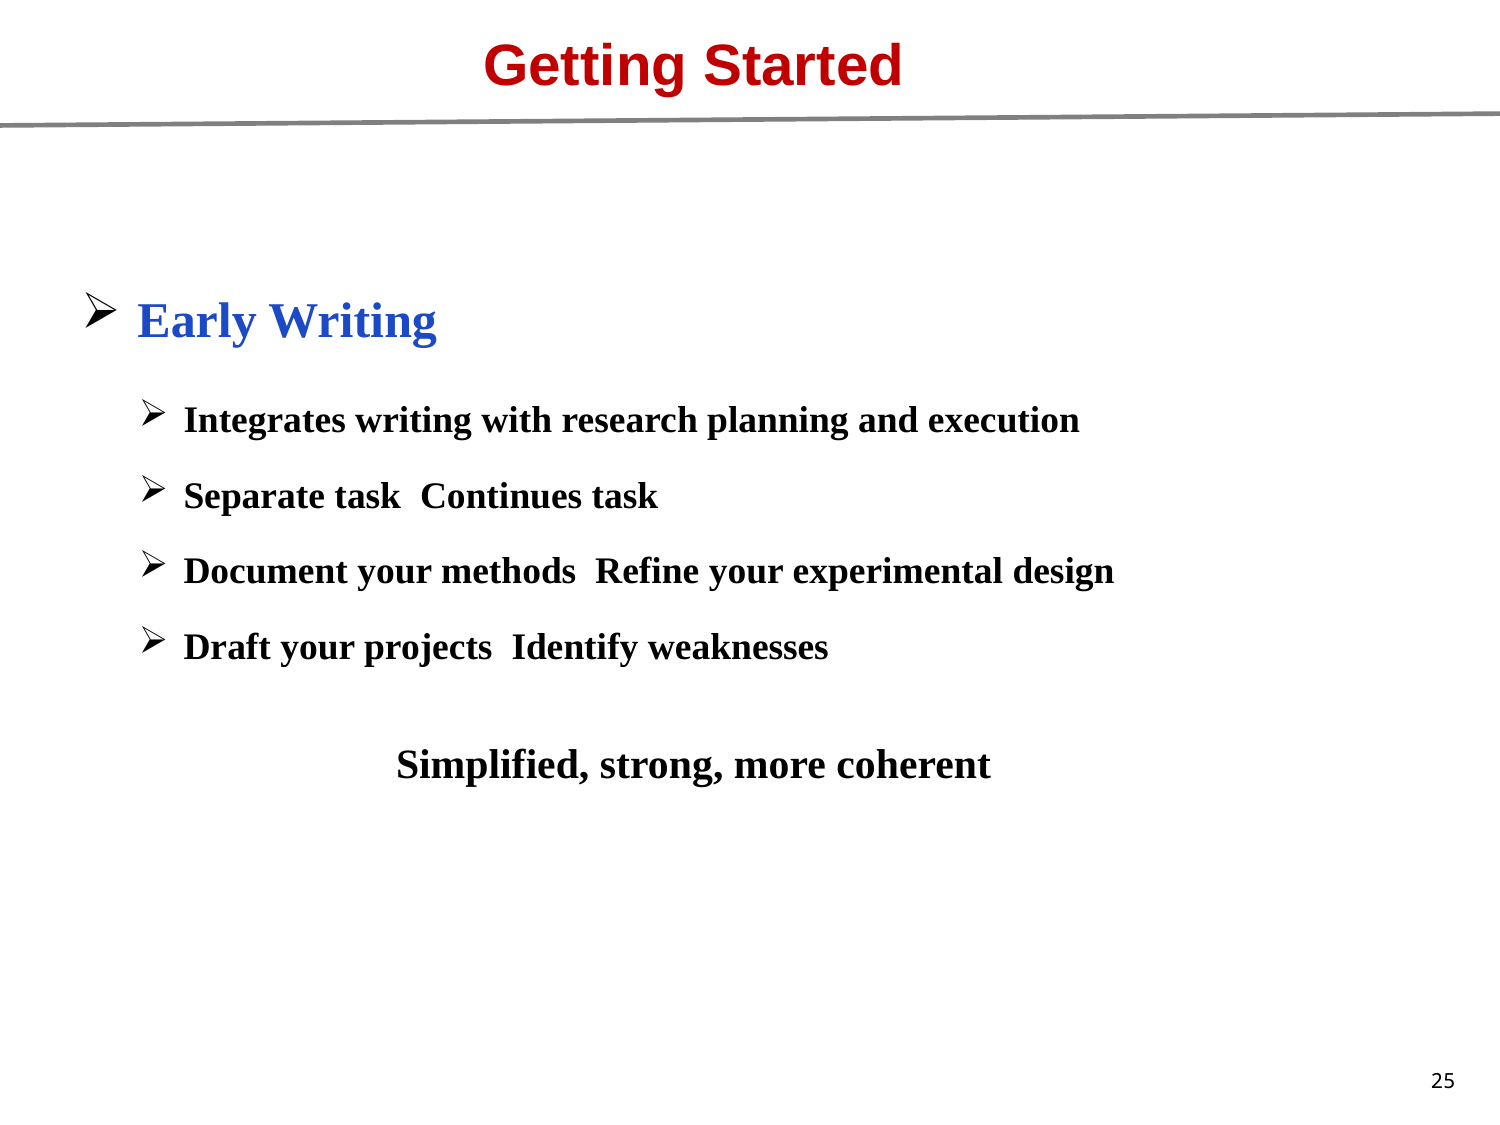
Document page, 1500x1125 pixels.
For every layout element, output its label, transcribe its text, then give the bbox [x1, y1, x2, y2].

text_box Getting Started [468, 19, 920, 105]
text_box Simplified, strong, more coherent [91, 706, 1297, 795]
text_box Early Writing [66, 279, 963, 355]
